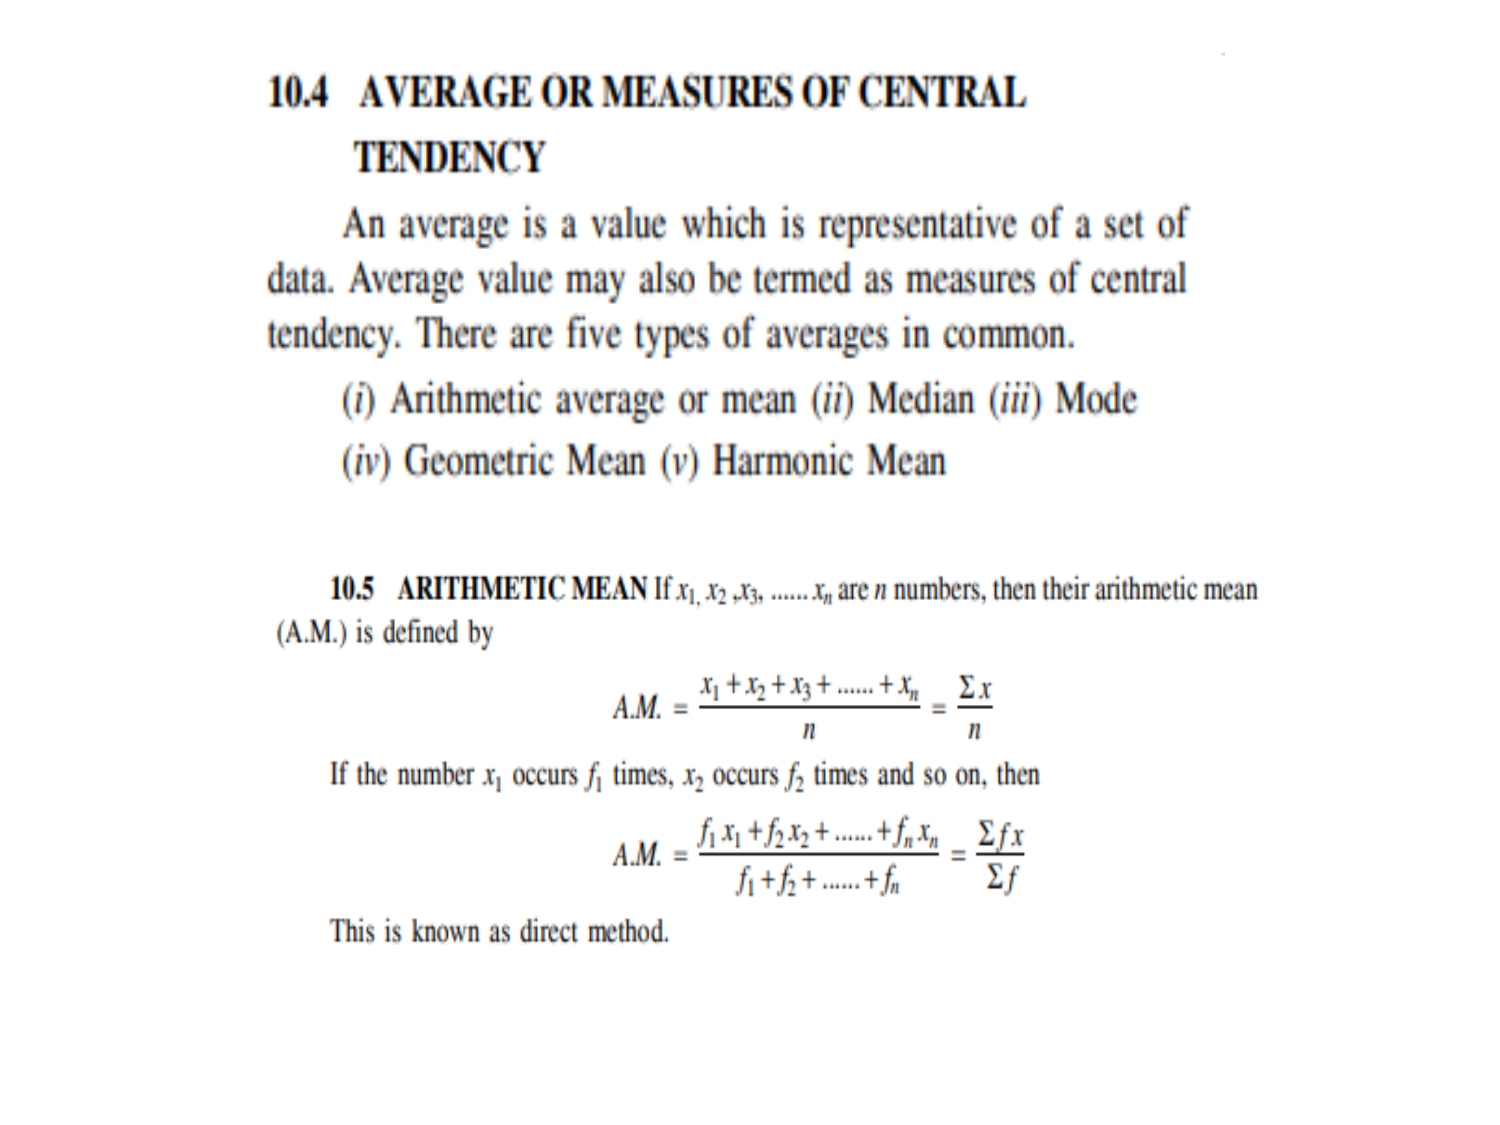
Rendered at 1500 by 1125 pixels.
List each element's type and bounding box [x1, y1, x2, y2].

picture [224, 53, 1226, 501]
picture [221, 562, 1285, 951]
